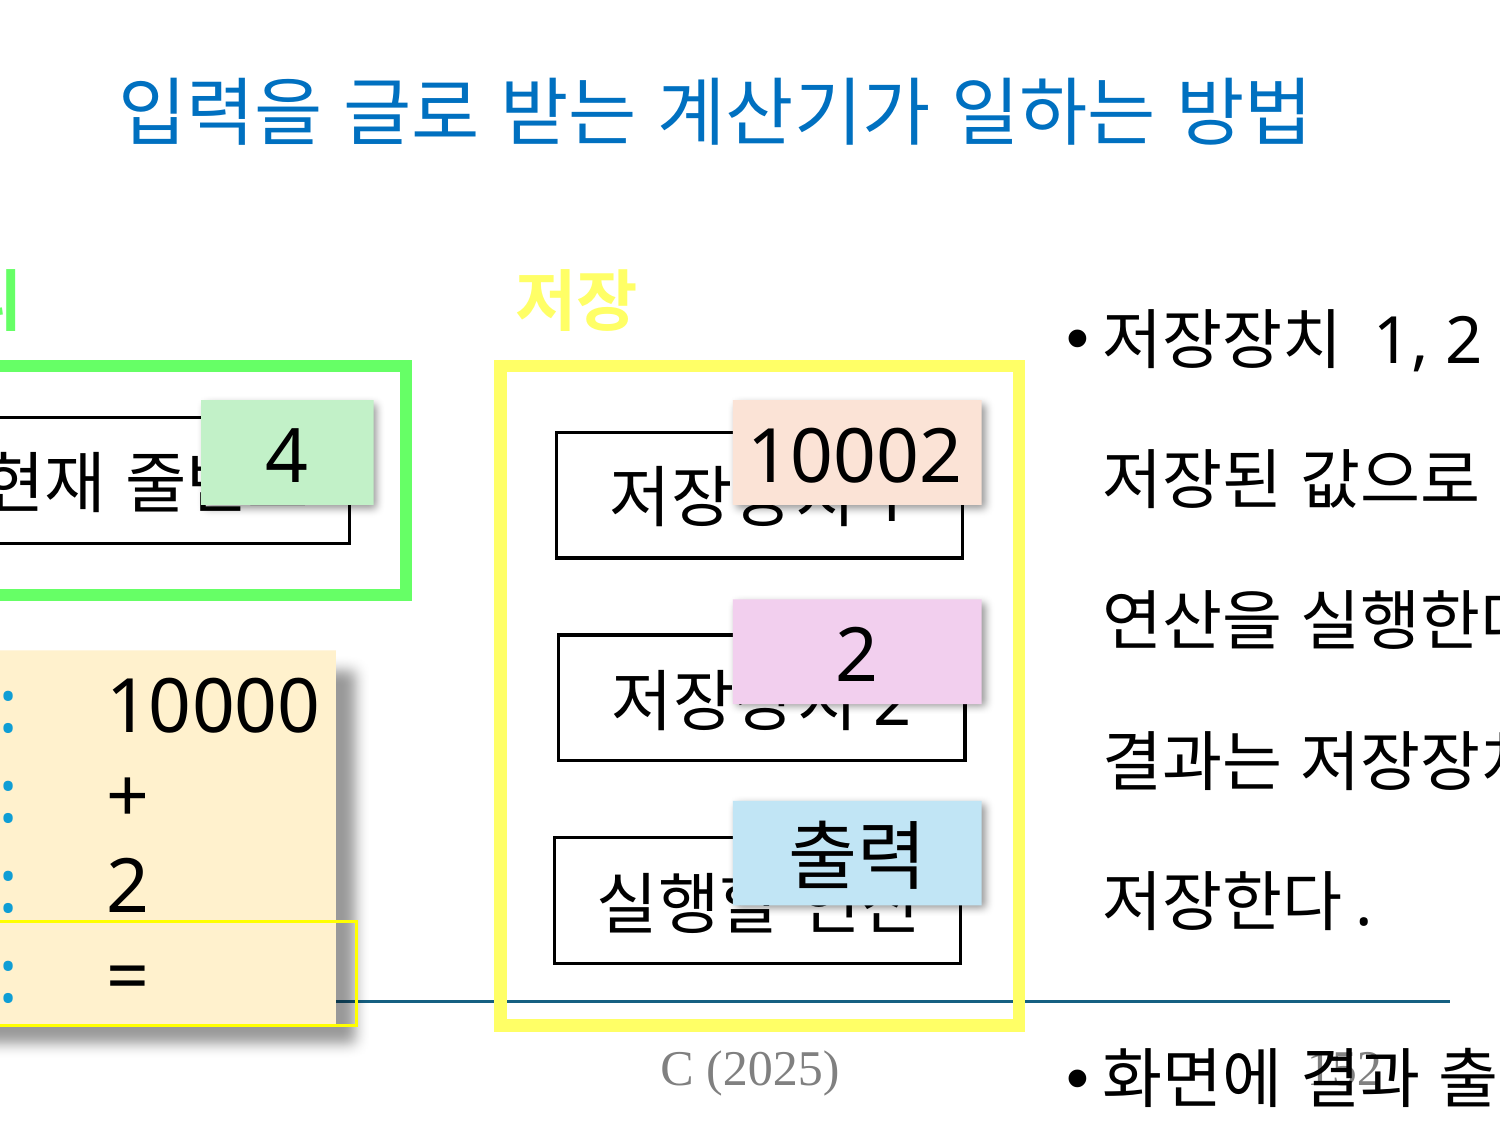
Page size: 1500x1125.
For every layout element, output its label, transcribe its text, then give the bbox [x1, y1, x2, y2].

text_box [557, 634, 966, 762]
list 저장장치 1, 2에 저장된 값으로 연산을 실행한다. 결과는 저장장치1에 저장한다. 화면에 결과 출력 [1051, 299, 1500, 1125]
text_box 2 [732, 599, 982, 705]
text_box 관리 [0, 251, 56, 347]
text_box [0, 920, 358, 1027]
footer C (2025) [496, 1042, 1004, 1103]
title 입력을 글로 받는 계산기가 일하는 방법 [103, 59, 1397, 172]
text_box 출력 [732, 800, 982, 906]
slide_number 152 [1059, 1042, 1397, 1103]
text_box 10002 [732, 400, 982, 505]
text_box 4 [201, 400, 374, 505]
text_box [0, 364, 407, 597]
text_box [553, 837, 962, 965]
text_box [555, 431, 964, 559]
text_box 1: 10000 2: + 3: 2 4: = [0, 650, 336, 920]
text_box [499, 364, 1021, 1027]
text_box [0, 416, 351, 544]
text_box 저장 [500, 251, 671, 347]
